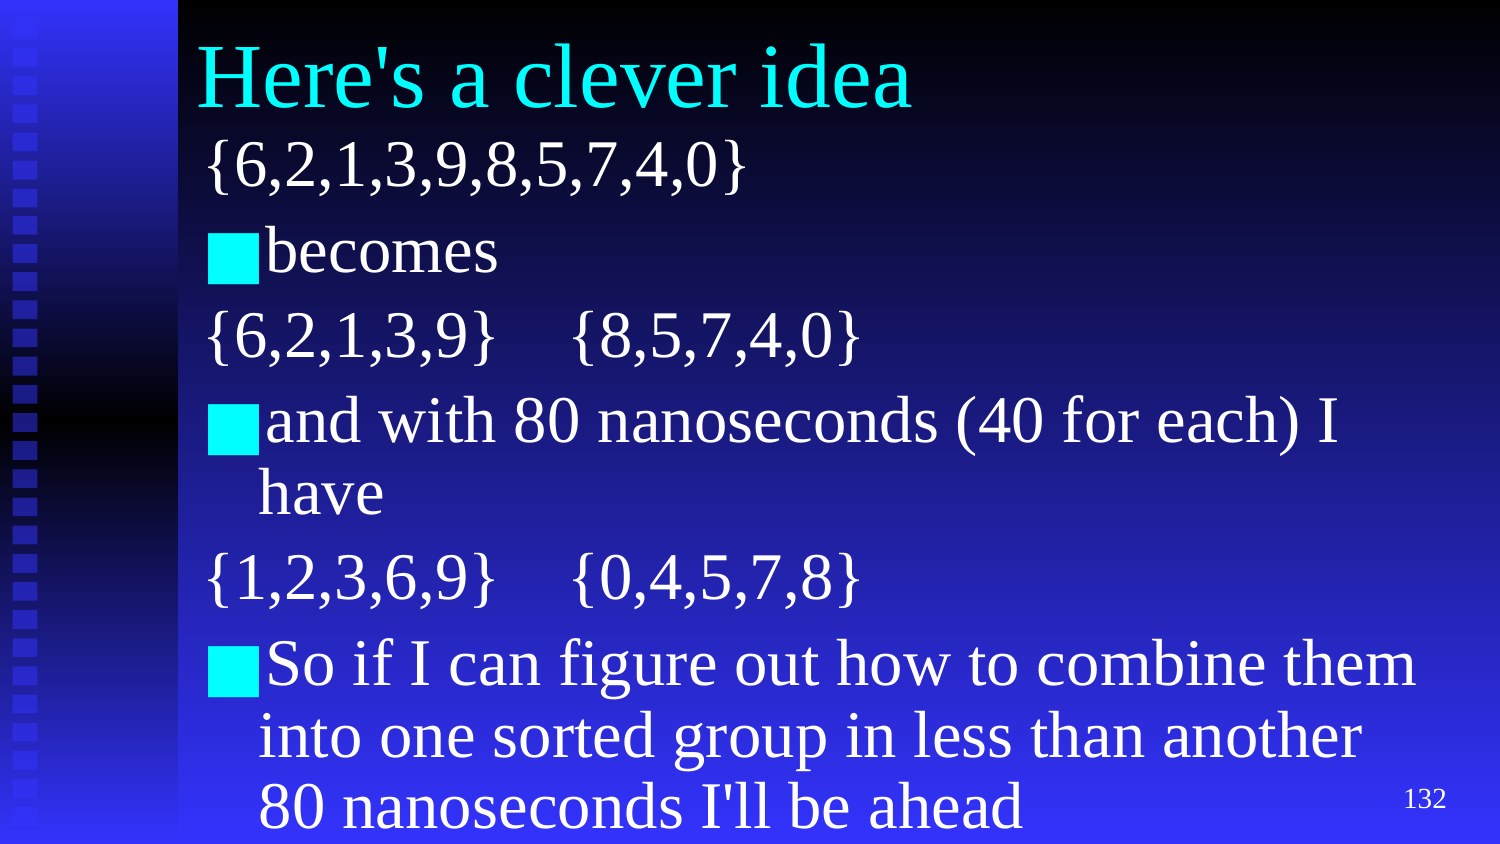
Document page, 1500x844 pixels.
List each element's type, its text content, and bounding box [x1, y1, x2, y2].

title Here's a clever idea [181, 0, 1457, 141]
text_box ‹#› [1149, 768, 1463, 826]
list {6,2,1,3,9,8,5,7,4,0} becomes {6,2,1,3,9} {8,5,7,4,0} and with 80 nanoseconds (40 for each) I have {1,2,3,6,9} {0,4,5,7,8} So if I can figure out how to combine them into one sorted group in less than another 80 nanoseconds I'll be ahead [187, 121, 1463, 629]
